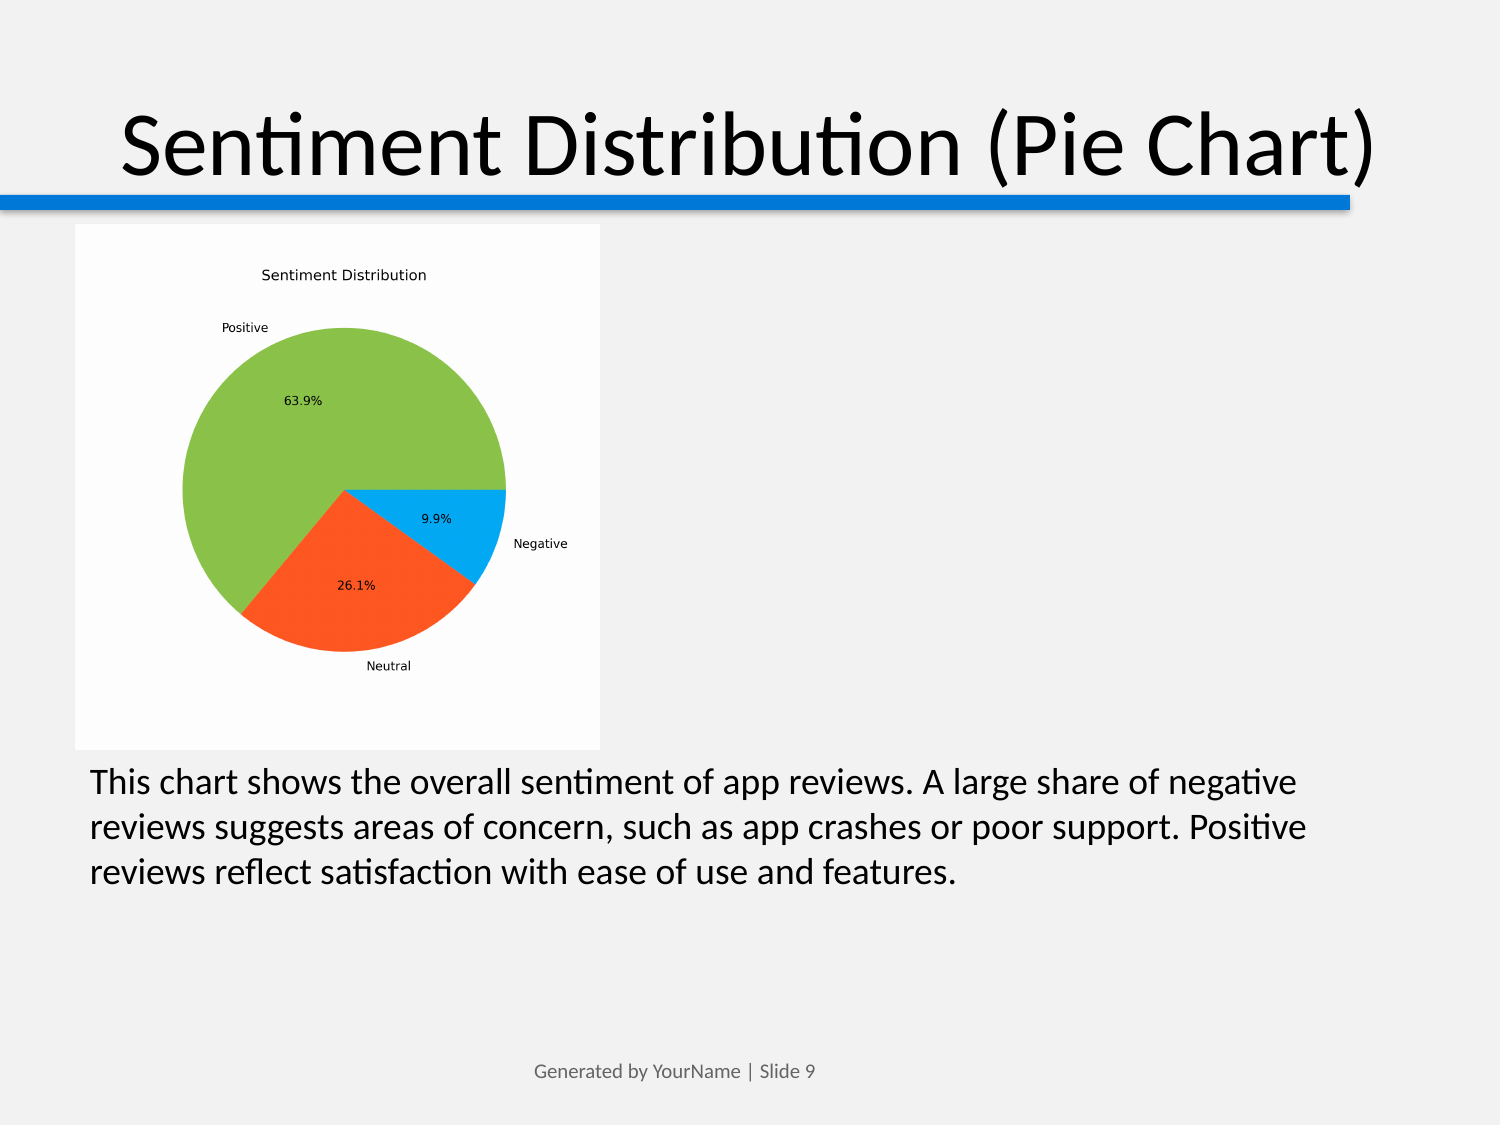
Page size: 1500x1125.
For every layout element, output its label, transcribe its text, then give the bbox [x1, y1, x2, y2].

title Sentiment Distribution (Pie Chart) [75, 45, 1425, 233]
text_box This chart shows the overall sentiment of app reviews. A large share of negative reviews suggests areas of concern, such as app crashes or poor support. Positive reviews reflect satisfaction with ease of use and features. [74, 749, 1425, 900]
text_box [0, 194, 1351, 211]
text_box Generated by YourName | Slide 9 [519, 1050, 831, 1090]
picture [74, 224, 601, 751]
